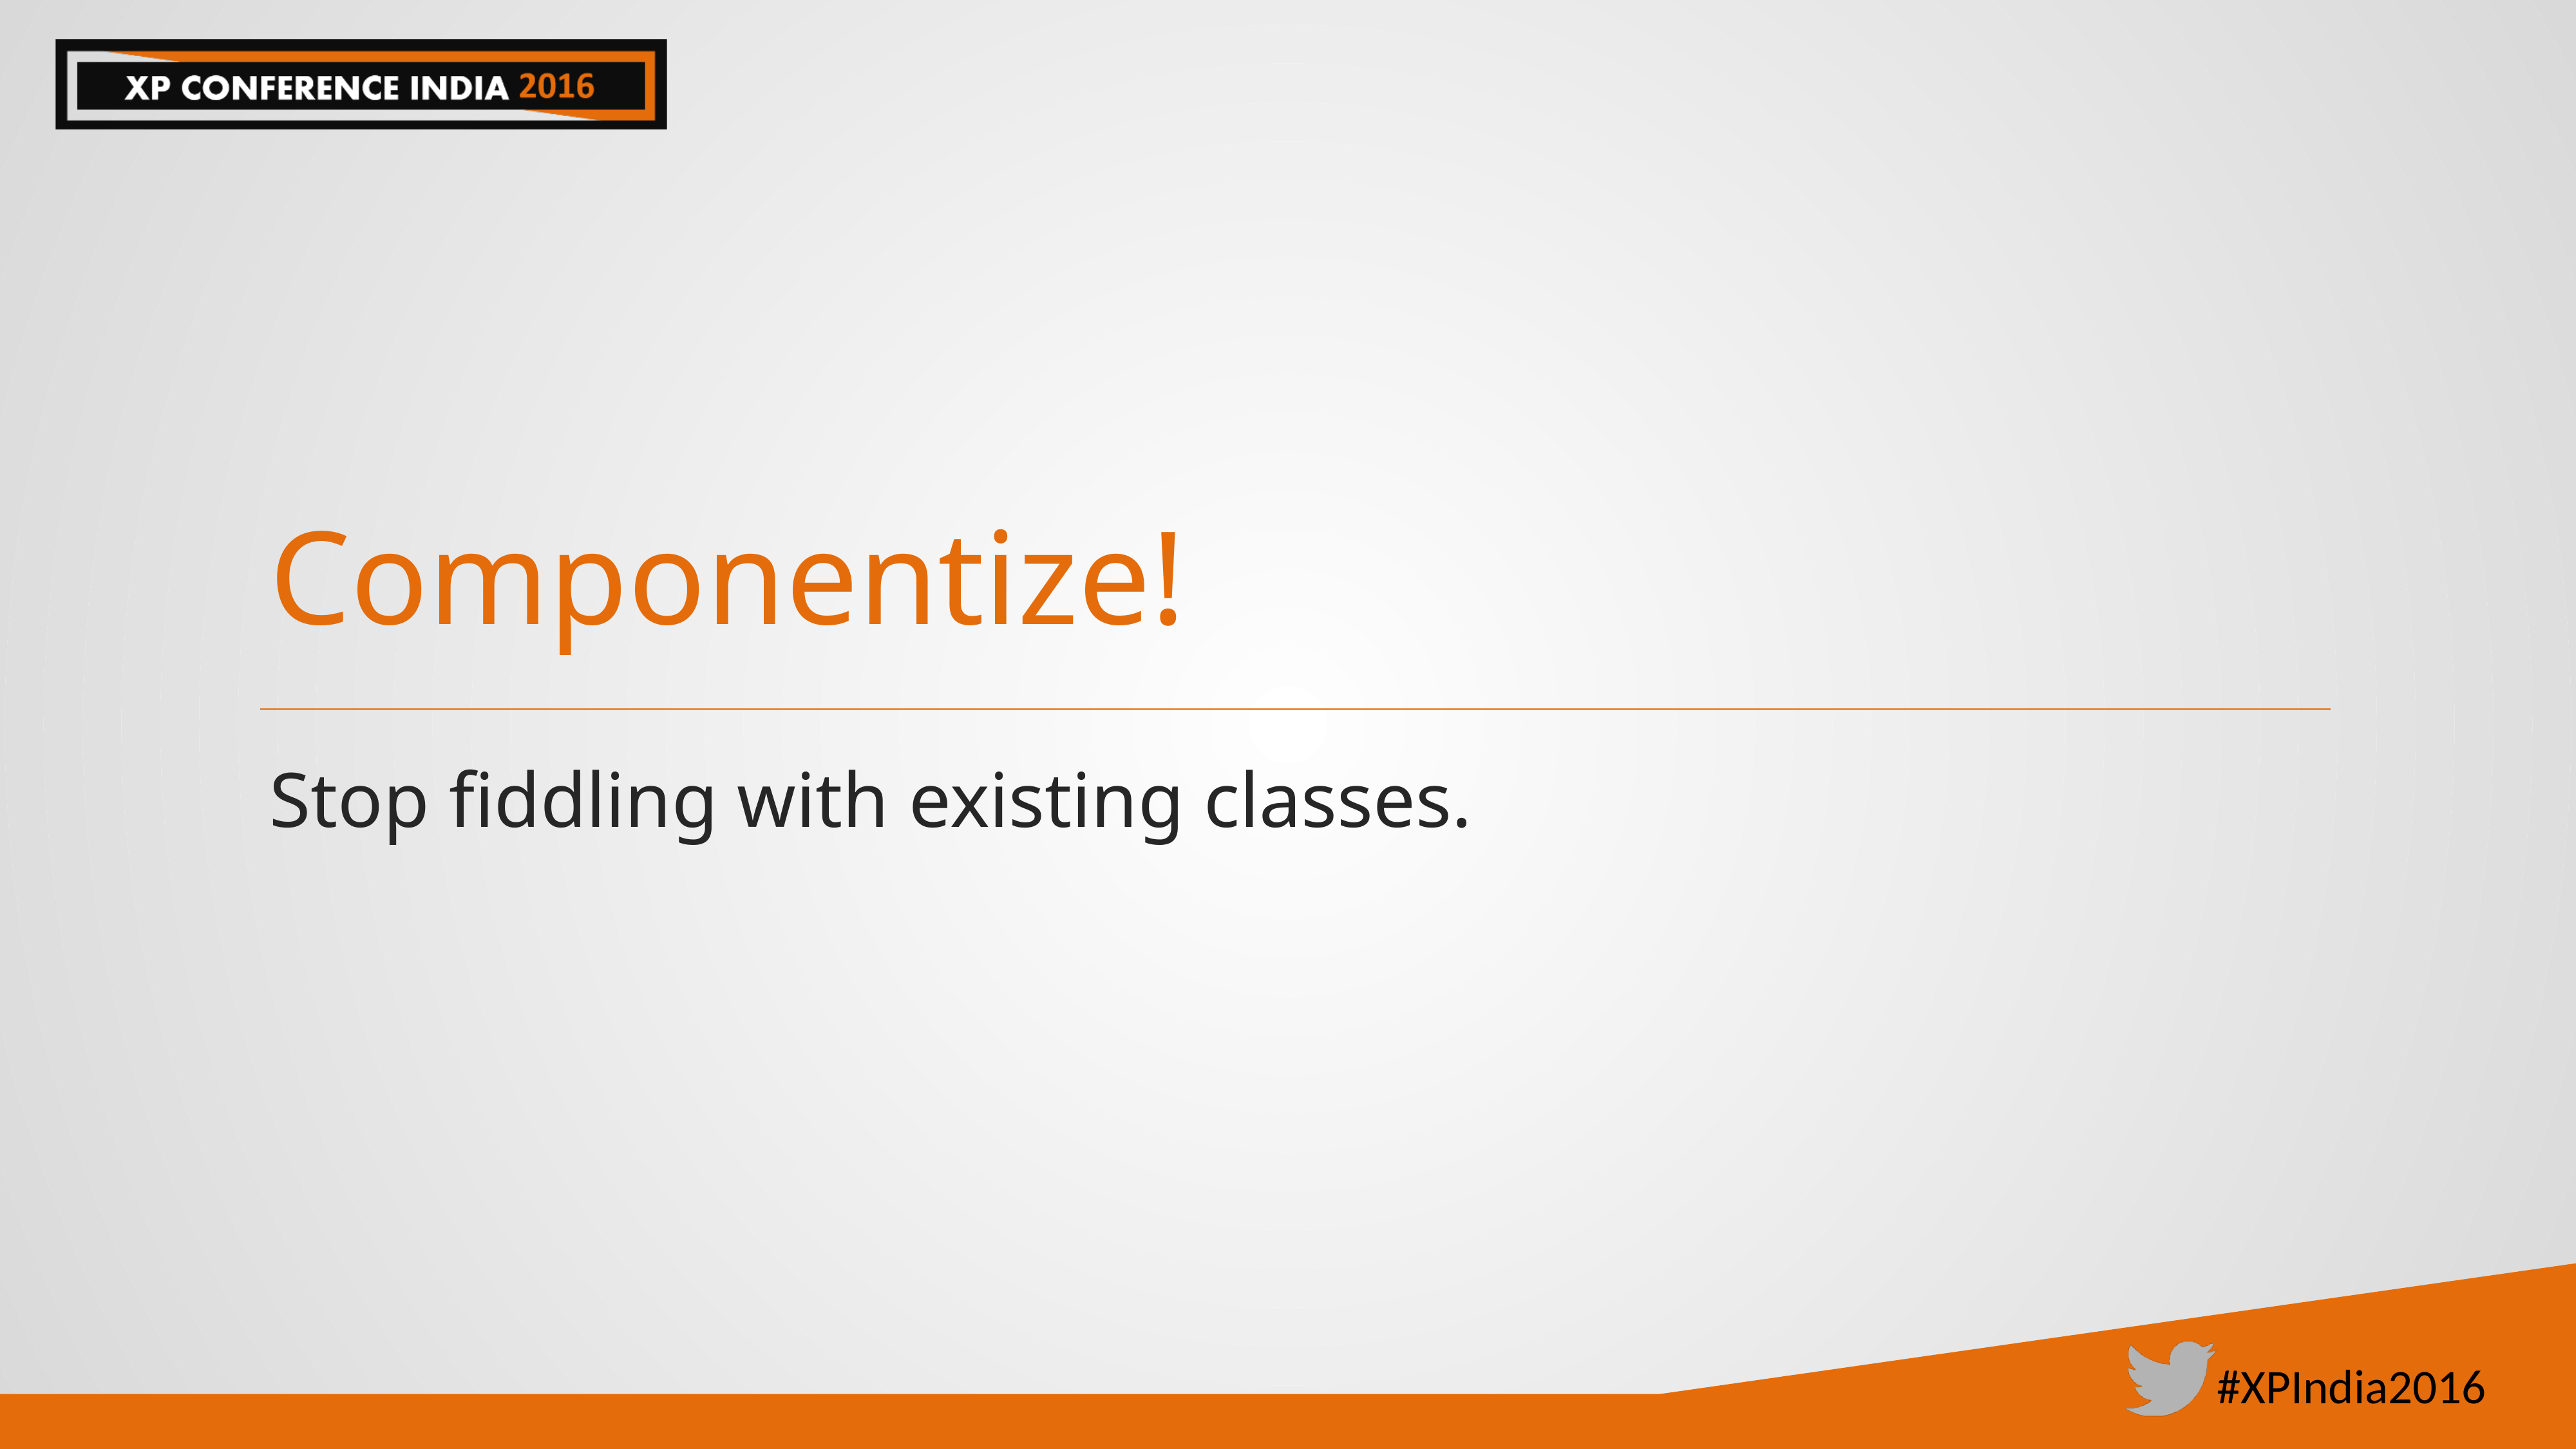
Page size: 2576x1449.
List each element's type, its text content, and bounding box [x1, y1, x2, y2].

picture [55, 39, 667, 129]
subtitle Stop fiddling with existing classes. [258, 741, 2332, 1061]
title Componentize! [258, 450, 2332, 696]
picture [2125, 1332, 2217, 1425]
